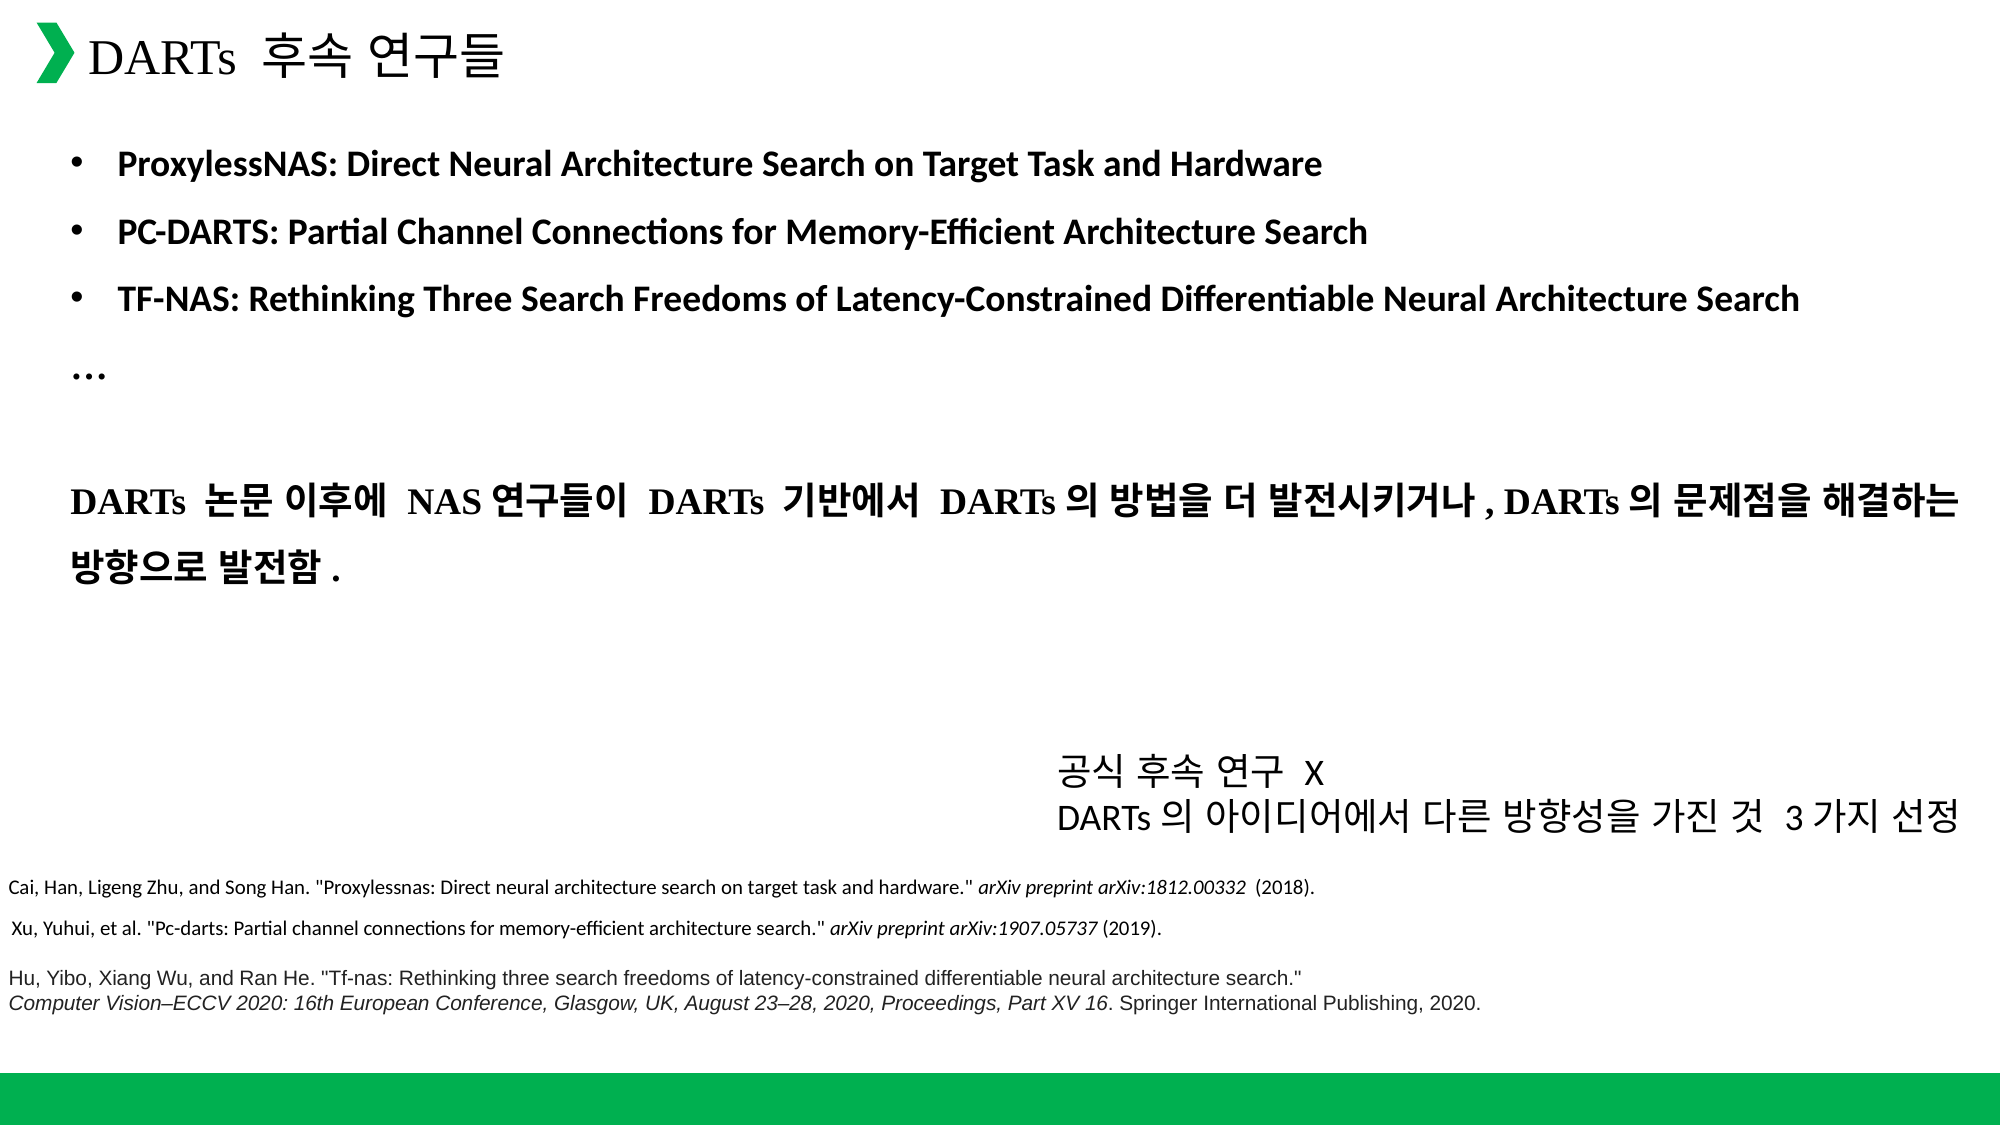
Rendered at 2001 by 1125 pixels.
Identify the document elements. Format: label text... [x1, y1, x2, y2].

text_box Cai, Han, Ligeng Zhu, and Song Han. "Proxylessnas: Direct neural architecture search on target task and hardware." arXiv preprint arXiv:1812.00332 (2018). [0, 866, 1626, 907]
text_box [36, 22, 75, 84]
text_box Hu, Yibo, Xiang Wu, and Ran He. "Tf-nas: Rethinking three search freedoms of latency-constrained differentiable neural architecture search." Computer Vision–ECCV 2020: 16th European Conference, Glasgow, UK, August 23–28, 2020, Proceedings, Part XV 16. Springer International Publishing, 2020. [0, 957, 1930, 1022]
text_box [0, 1072, 2000, 1125]
text_box 공식 후속 연구 X DARTs의 아이디어에서 다른 방향성을 가진 것 3가지 선정 [1042, 740, 1977, 846]
text_box ProxylessNAS: Direct Neural Architecture Search on Target Task and Hardware PC-DARTS: Partial Channel Connections for Memory-Efficient Architecture Search TF-NAS: Rethinking Three Search Freedoms of Latency-Constrained Differentiable Neural Architecture Search … DARTs 논문 이후에 NAS연구들이 DARTs 기반에서 DARTs의 방법을 더 발전시키거나, DARTs의 문제점을 해결하는 방향으로 발전함. [55, 109, 2000, 665]
subtitle DARTs 후속 연구들 [73, 23, 1878, 109]
text_box Xu, Yuhui, et al. "Pc-darts: Partial channel connections for memory-efficient architecture search." arXiv preprint arXiv:1907.05737 (2019). [0, 907, 1319, 947]
